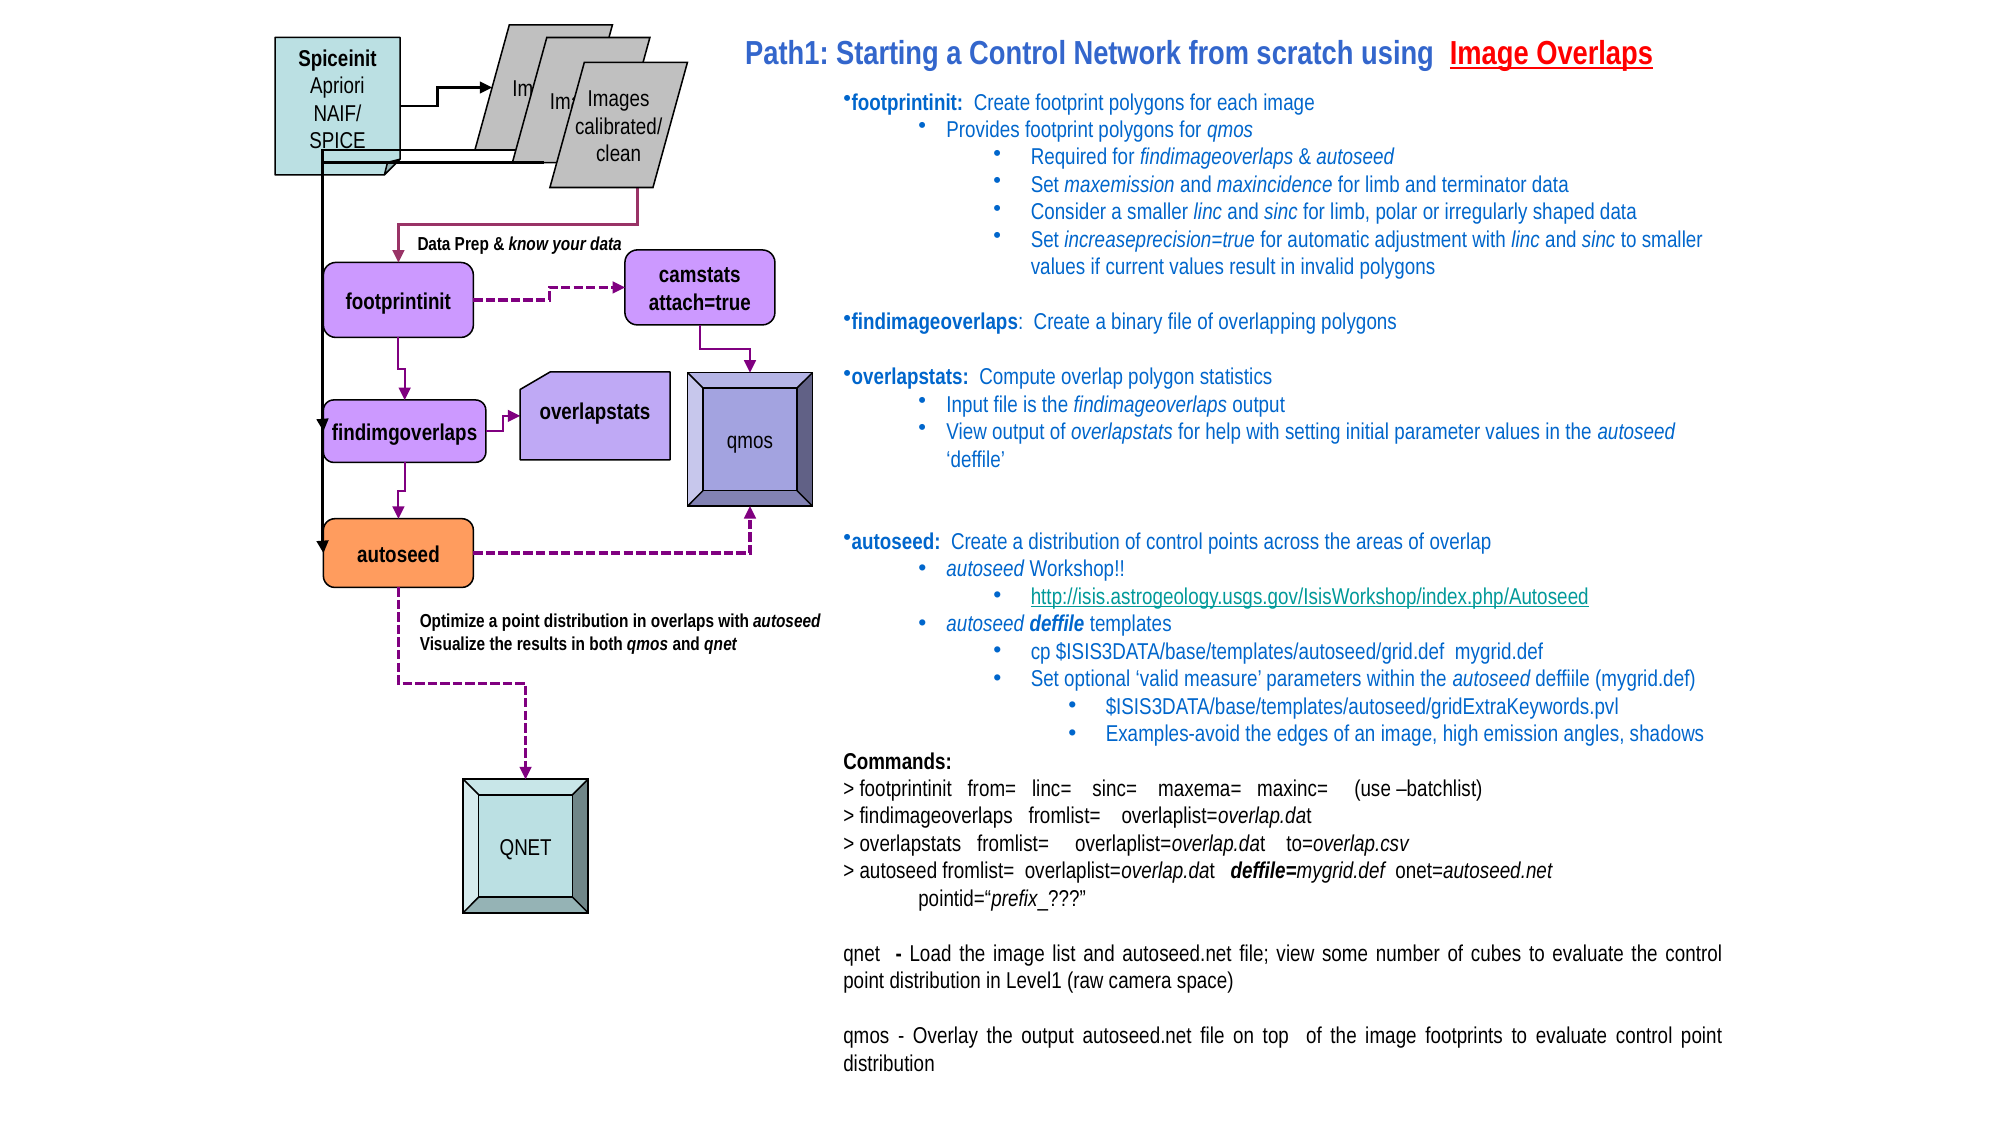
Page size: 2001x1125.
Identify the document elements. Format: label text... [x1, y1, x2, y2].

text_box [373, 487, 430, 494]
text_box Path1: Starting a Control Network from scratch using Image Overlaps [730, 24, 1669, 79]
text_box autoseed [323, 518, 474, 588]
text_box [465, 780, 586, 794]
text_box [480, 105, 556, 204]
text_box footprintinit: Create footprint polygons for each image Provides footprint polygons for qmos Required for findimageoverlaps & autoseed Set maxemission and maxincidence for limb and terminator data Consider a smaller linc and sinc for limb, polar or irregularly shaped data Set increaseprecision=true for automatic adjustment with linc and sinc to smaller values if current values result in invalid polygons findimageoverlaps: Create a binary file of overlapping polygons overlapstats: Compute overlap polygon statistics Input file is the findimageoverlaps output View output of overlapstats for help with setting initial parameter values in the autoseed ‘deffile’ autoseed: Create a distribution of control points across the areas of overlap autoseed Workshop!! http://isis.astrogeology.usgs.gov/IsisWorkshop/index.php/Autoseed autoseed deffile templates cp $ISIS3DATA/base/templates/autoseed/grid.def mygrid.def Set optional ‘valid measure’ parameters within the autoseed deffiile (mygrid.def) $ISIS3DATA/base/templates/autoseed/gridExtraKeywords.pvl Examples-avoid the edges of an image, high emission angles, shadows Commands: > footprintinit from= linc= sinc= maxema= maxinc= (use –batchlist) > findimageoverlaps fromlist= overlaplist=overlap.dat > overlapstats fromlist= overlaplist=overlap.dat to=overlap.csv > autoseed fromlist= overlaplist=overlap.dat deffile=mygrid.def onet=autoseed.net pointid=“prefix_???” qnet - Load the image list and autoseed.net file; view some number of cubes to evaluate the control point distribution in Level1 (raw camera space) qmos - Overlay the output autoseed.net file on top of the image footprints to evaluate control point distribution [828, 52, 1738, 1084]
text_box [238, 247, 630, 469]
text_box camstats attach=true [635, 249, 775, 325]
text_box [689, 373, 811, 388]
text_box Spiceinit Apriori NAIF/ SPICE [275, 37, 401, 175]
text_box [473, 505, 751, 554]
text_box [399, 87, 493, 107]
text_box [700, 323, 750, 375]
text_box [365, 619, 559, 748]
text_box Images [528, 37, 650, 143]
text_box Data Prep & know your data [561, 224, 665, 262]
text_box qmos [687, 372, 813, 507]
text_box Optimize a point distribution in overlaps with autoseed Visualize the results in both qmos and qnet [404, 601, 838, 662]
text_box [271, 201, 553, 246]
text_box Images calibrated/ clean [561, 62, 688, 188]
text_box QNET [463, 779, 589, 913]
text_box overlapstats [635, 371, 671, 460]
text_box Images [492, 24, 613, 103]
